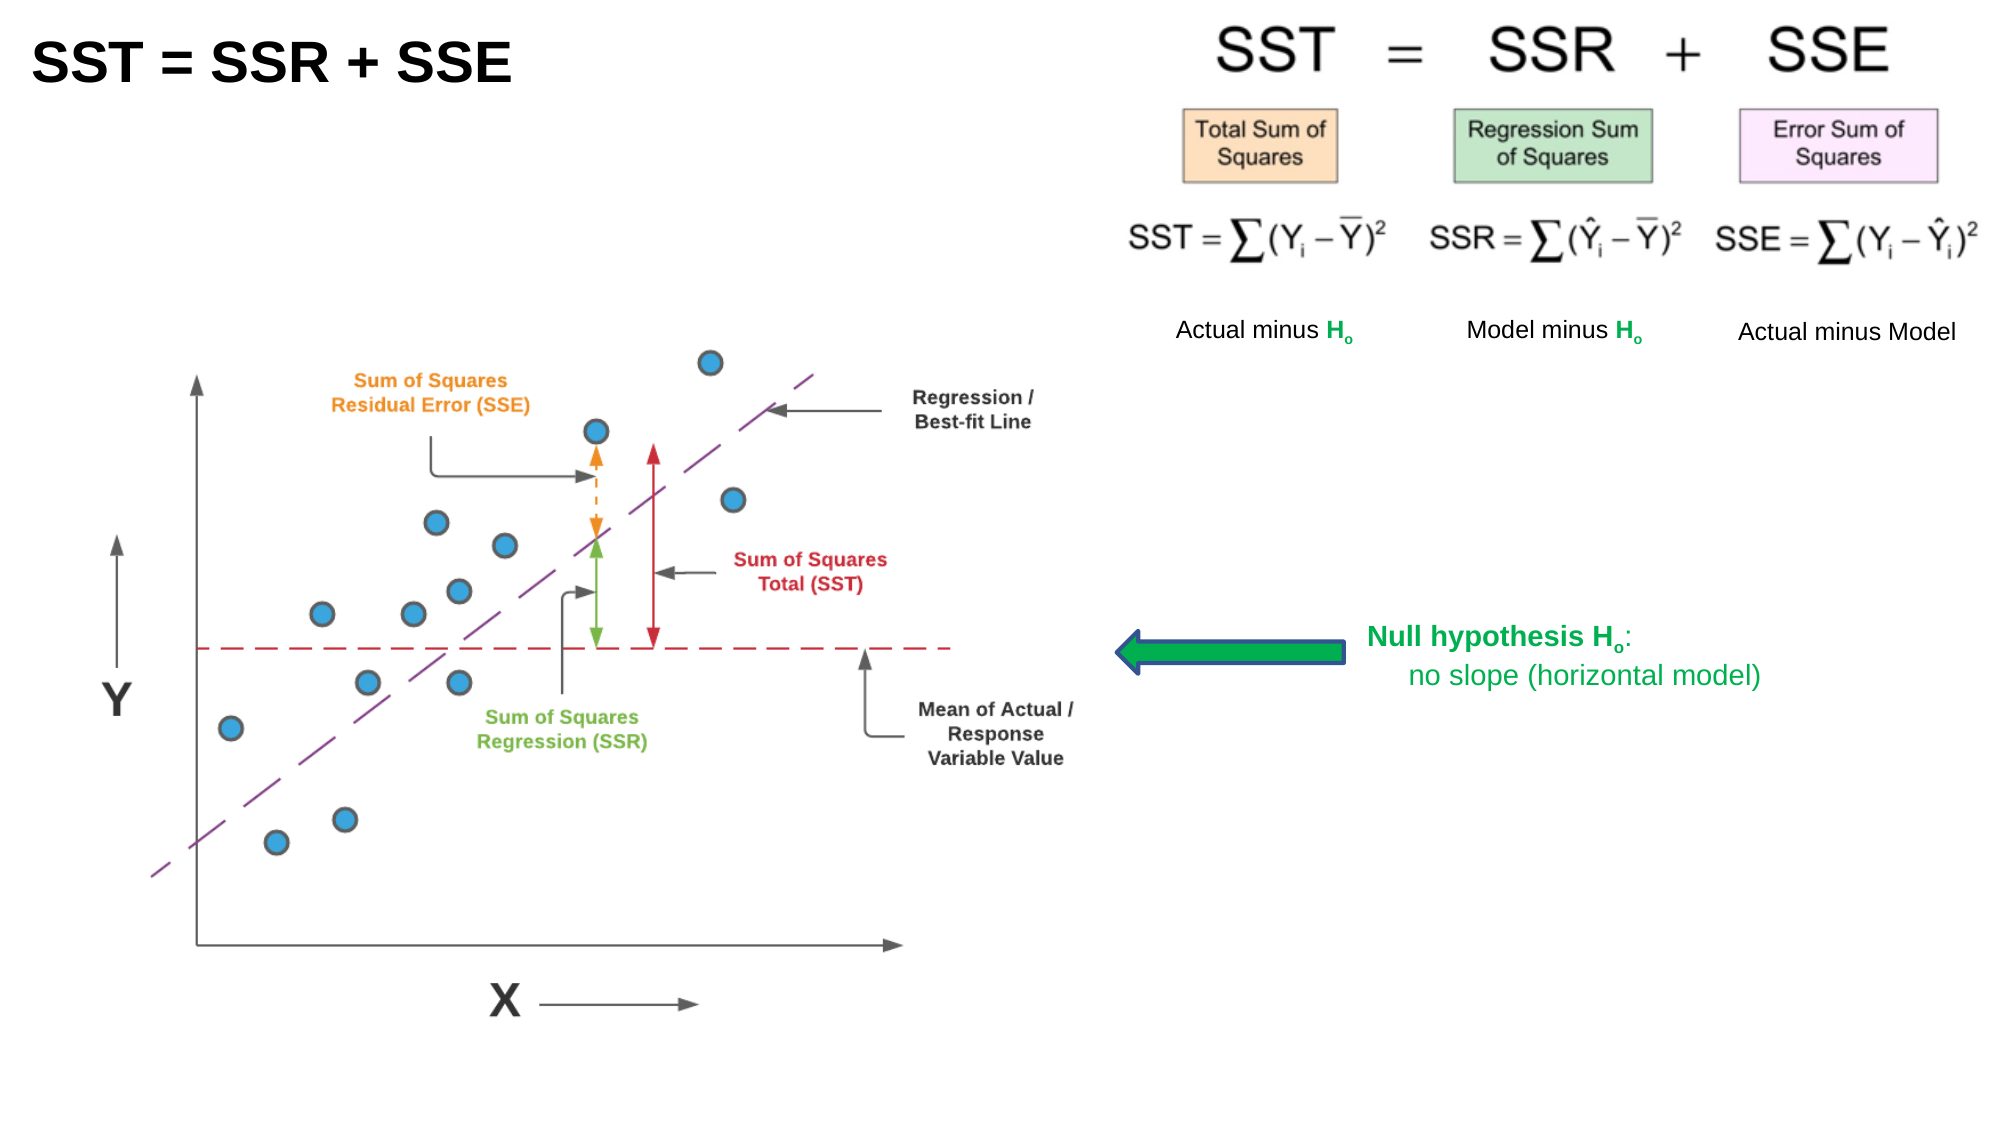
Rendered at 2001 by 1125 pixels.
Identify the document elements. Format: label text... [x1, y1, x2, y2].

picture [37, 306, 1133, 1086]
text_box SST = SSR + SSE [16, 16, 604, 102]
picture [1121, 16, 1984, 277]
text_box Model minus Ho [1451, 306, 1661, 355]
text_box Null hypothesis Ho: no slope (horizontal model) [1352, 609, 1820, 699]
text_box Actual minus Ho [1161, 306, 1371, 355]
text_box [1137, 628, 1346, 676]
text_box Actual minus Model [1723, 308, 1975, 353]
